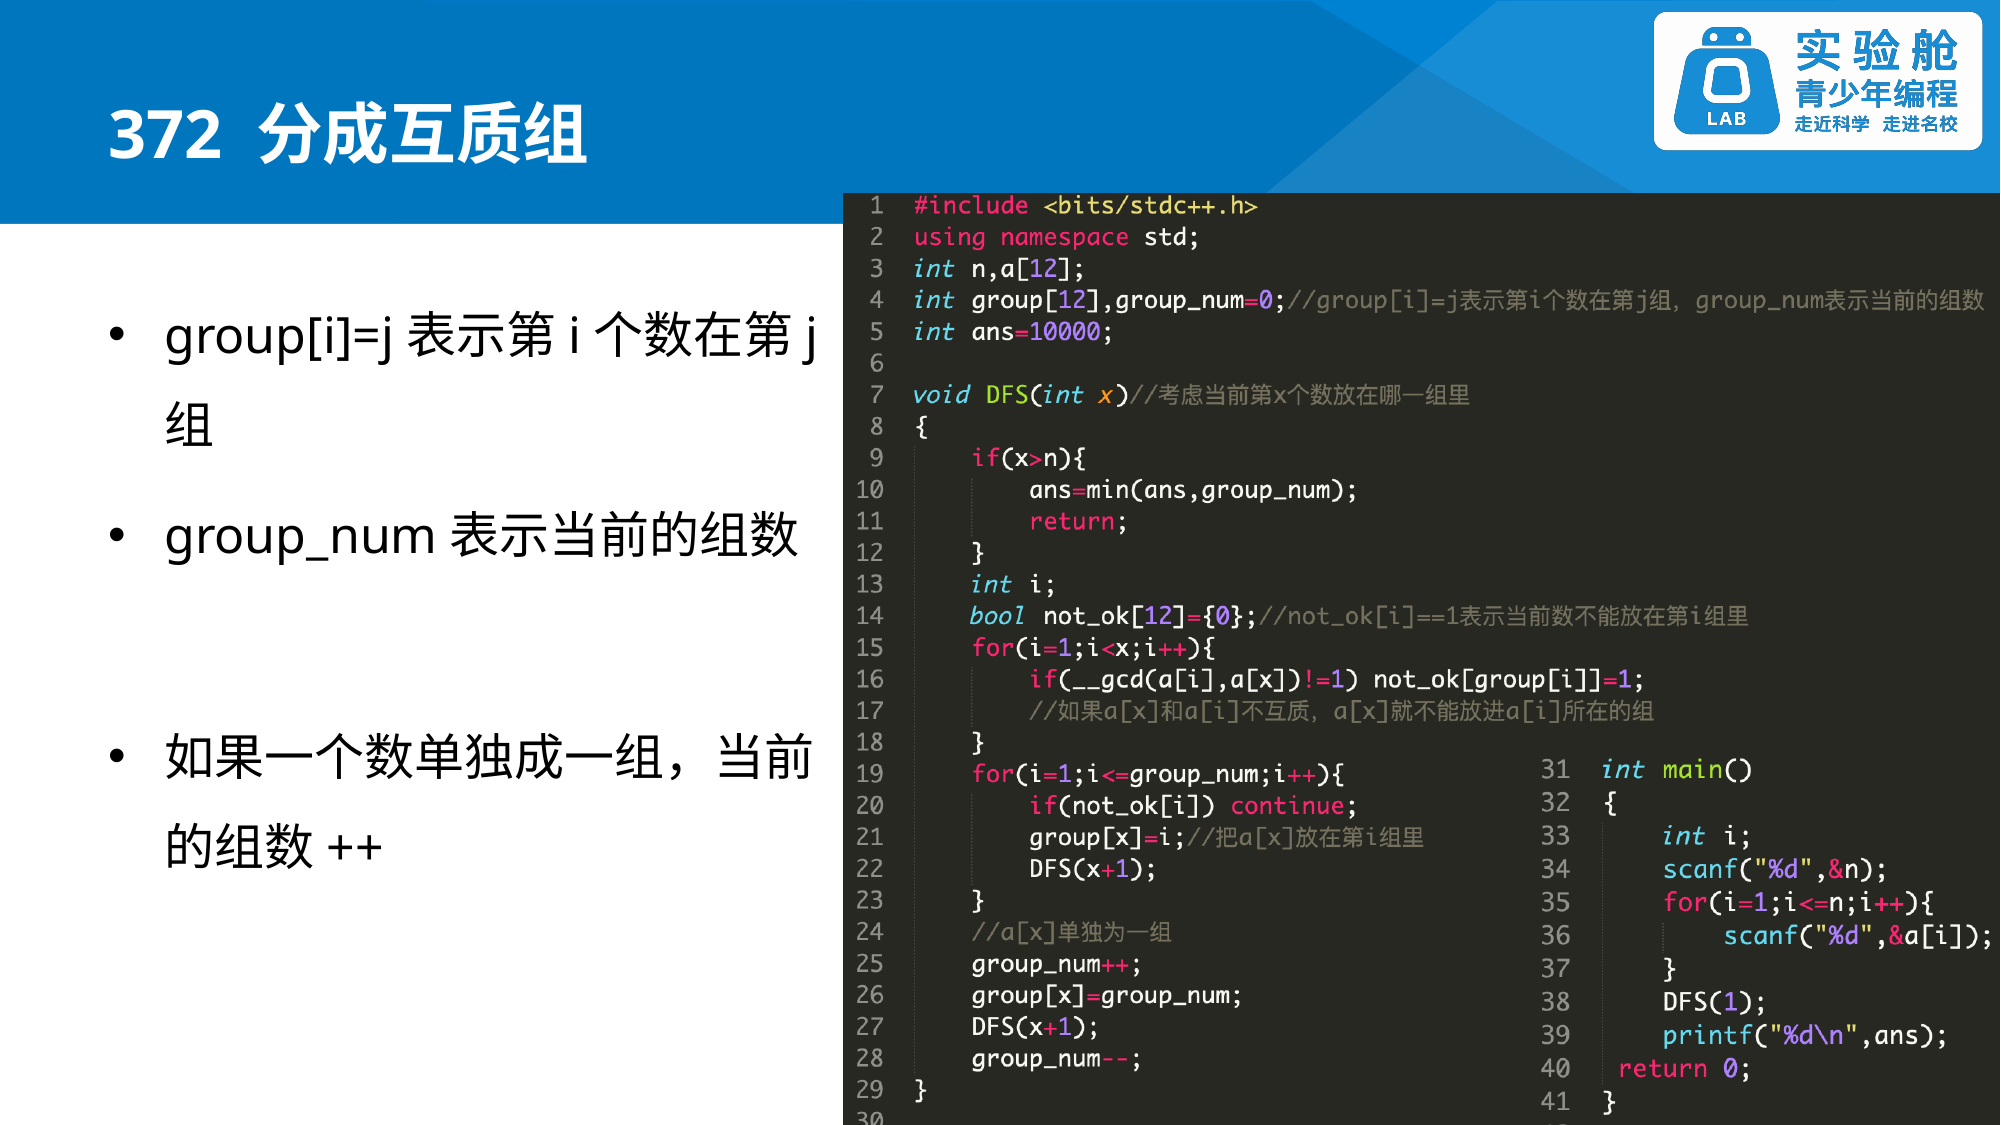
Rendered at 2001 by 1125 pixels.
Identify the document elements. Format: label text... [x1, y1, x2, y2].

list 372 分成互质组 [93, 93, 1547, 186]
picture [1638, 0, 2000, 163]
picture [843, 193, 2000, 1125]
list group[i]=j表示第i个数在第j组 group_num表示当前的组数 如果一个数单独成一组，当前的组数++ [93, 265, 843, 1031]
